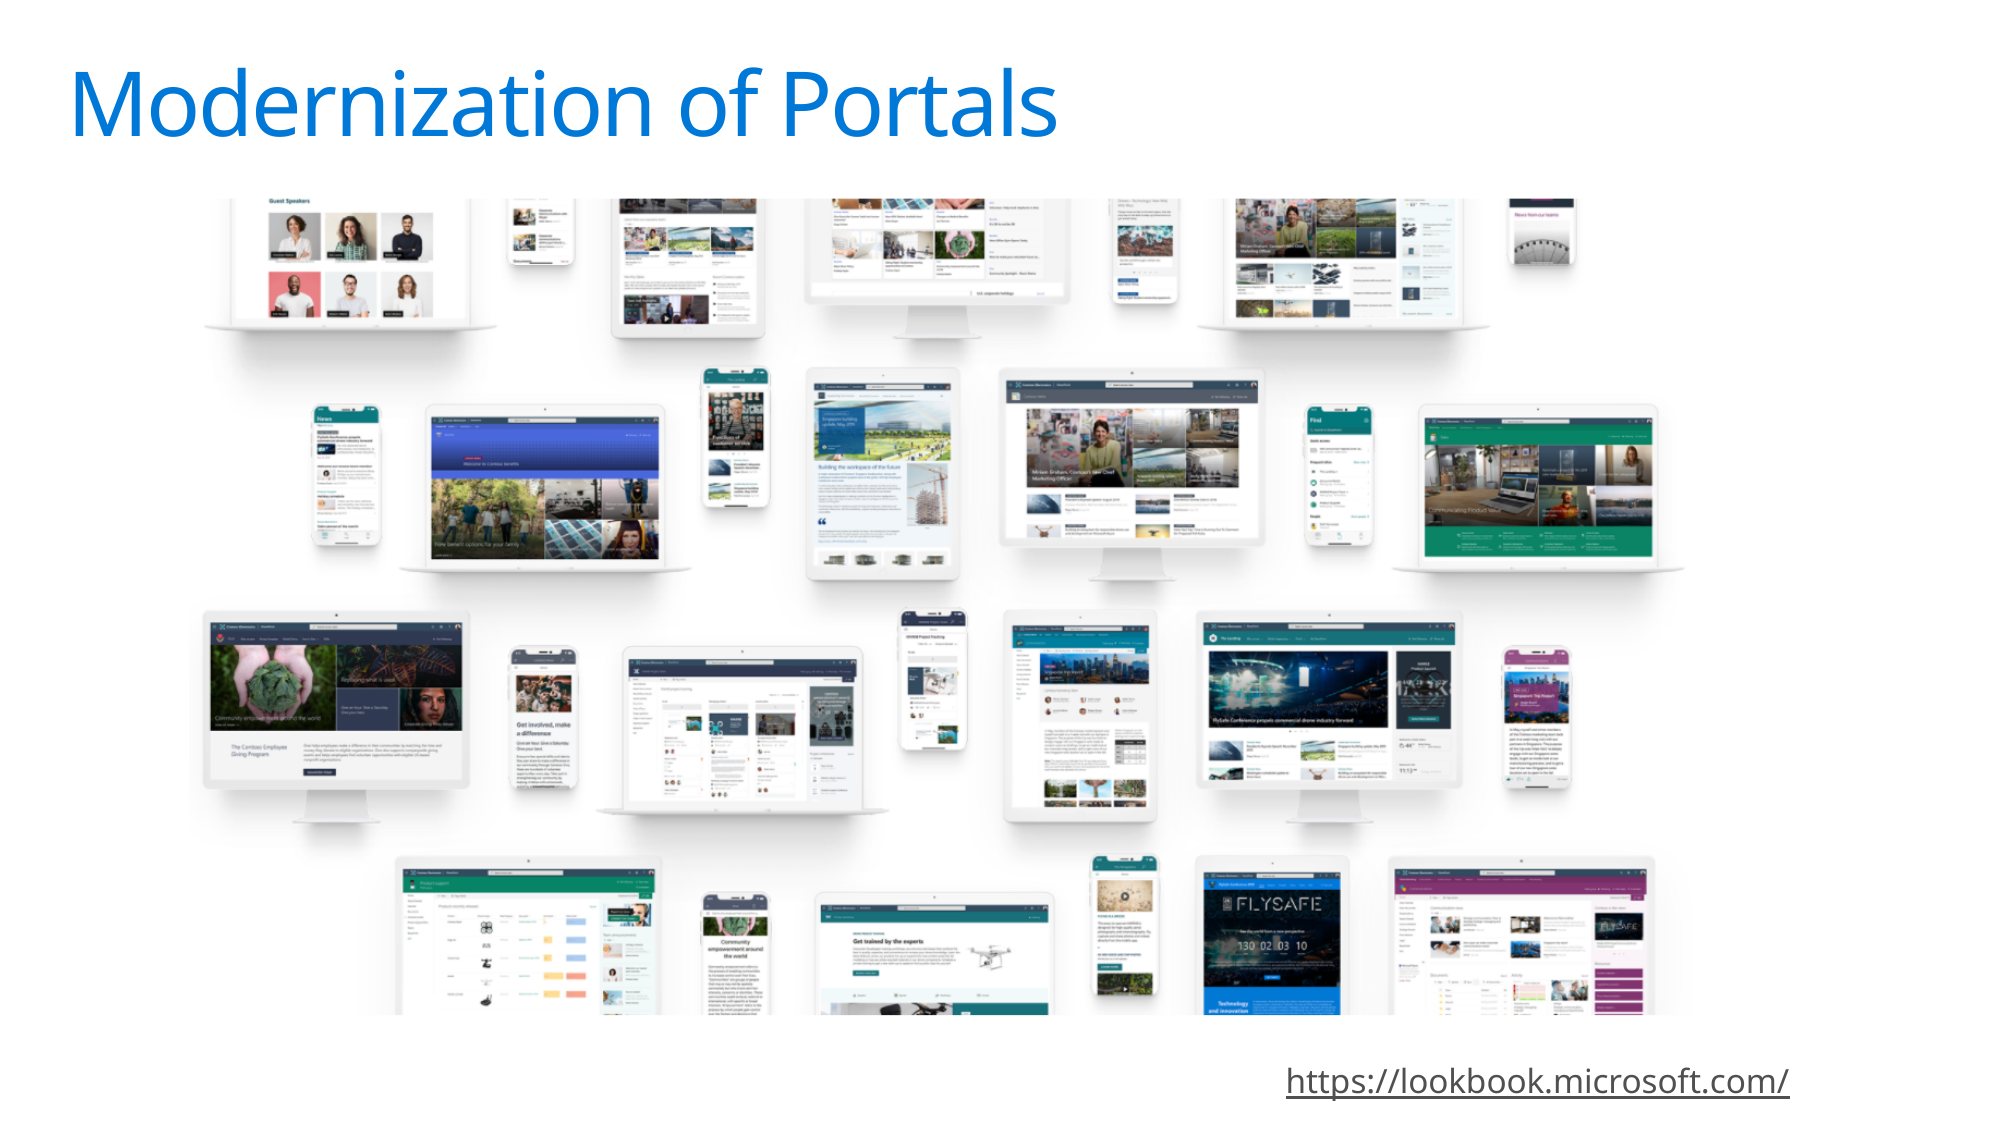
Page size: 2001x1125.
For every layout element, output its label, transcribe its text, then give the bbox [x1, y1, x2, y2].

text_box https://lookbook.microsoft.com/ [1270, 1053, 1814, 1114]
picture [189, 140, 1720, 1039]
title Modernization of Portals [43, 43, 1866, 177]
